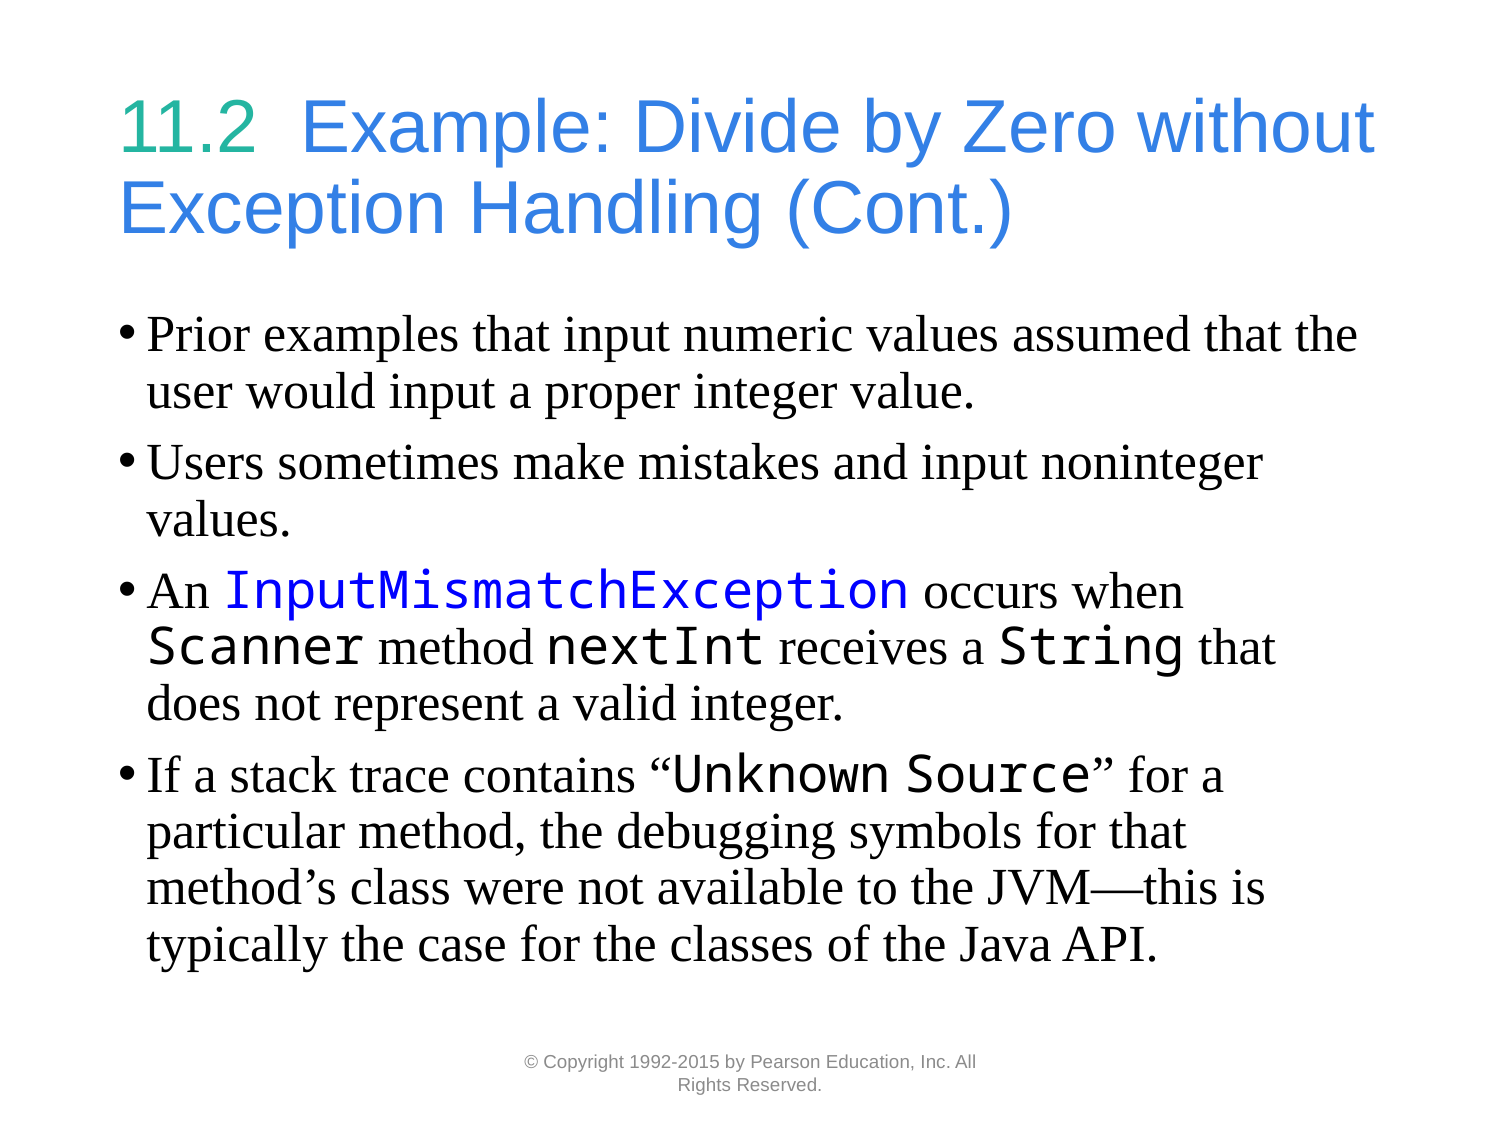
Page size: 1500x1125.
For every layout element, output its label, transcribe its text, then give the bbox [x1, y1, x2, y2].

footer © Copyright 1992-2015 by Pearson Education, Inc. All Rights Reserved. [496, 1042, 1004, 1103]
list Prior examples that input numeric values assumed that the user would input a proper integer value. Users sometimes make mistakes and input noninteger values. An InputMismatchException occurs when Scanner method nextInt receives a String that does not represent a valid integer. If a stack trace contains “Unknown Source” for a particular method, the debugging symbols for that method’s class were not available to the JVM—this is typically the case for the classes of the Java API. [103, 299, 1397, 1014]
title 11.2 Example: Divide by Zero without Exception Handling (Cont.) [103, 59, 1397, 278]
